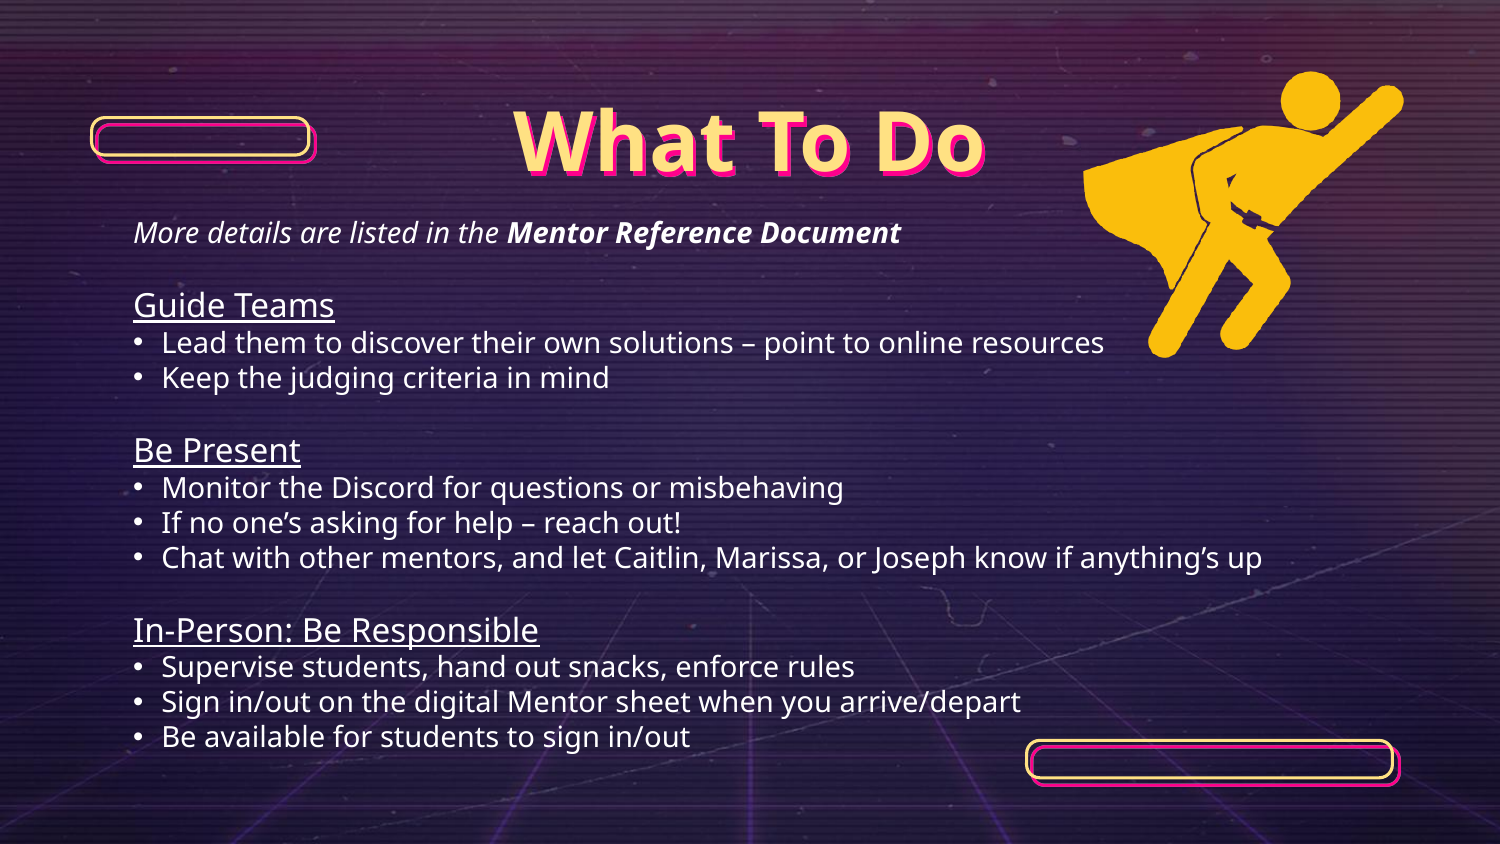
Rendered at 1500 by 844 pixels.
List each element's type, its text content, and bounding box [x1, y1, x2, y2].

list More details are listed in the Mentor Reference Document Guide Teams Lead them to discover their own solutions – point to online resources Keep the judging criteria in mind Be Present Monitor the Discord for questions or misbehaving If no one’s asking for help – reach out! Chat with other mentors, and let Caitlin, Marissa, or Joseph know if anything’s up In-Person: Be Responsible Supervise students, hand out snacks, enforce rules Sign in/out on the digital Mentor sheet when you arrive/depart Be available for students to sign in/out [118, 199, 1382, 760]
picture [0, 0, 1500, 844]
title What To Do [118, 72, 1072, 167]
